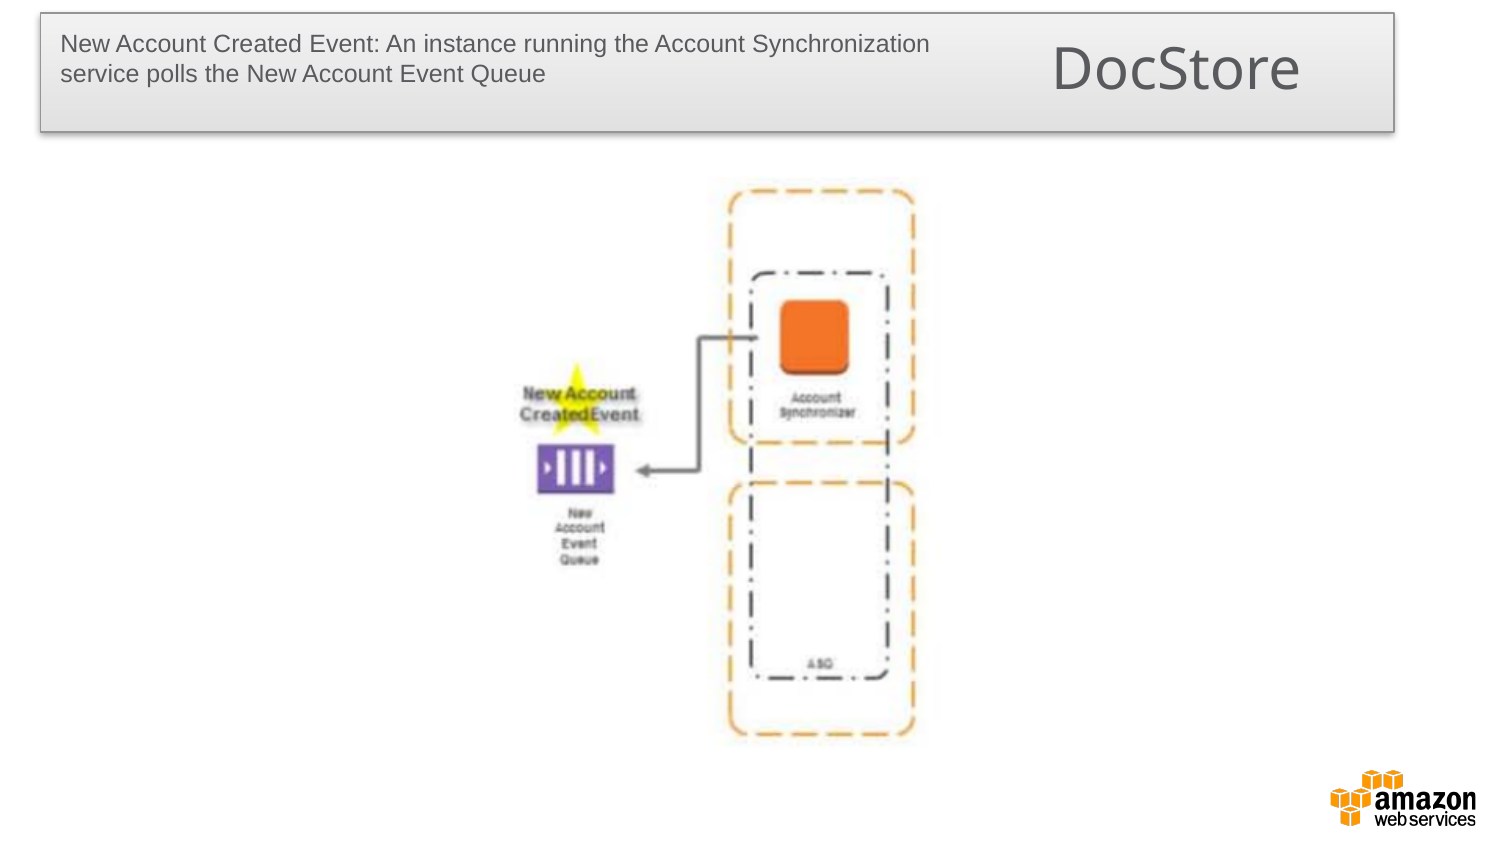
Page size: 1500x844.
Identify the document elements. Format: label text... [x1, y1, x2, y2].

title [40, 12, 1395, 133]
picture [508, 176, 992, 761]
text_box DocStore [1036, 23, 1391, 132]
text_box New Account Created Event: An instance running the Account Synchronization service polls the New Account Event Queue [45, 20, 1030, 138]
